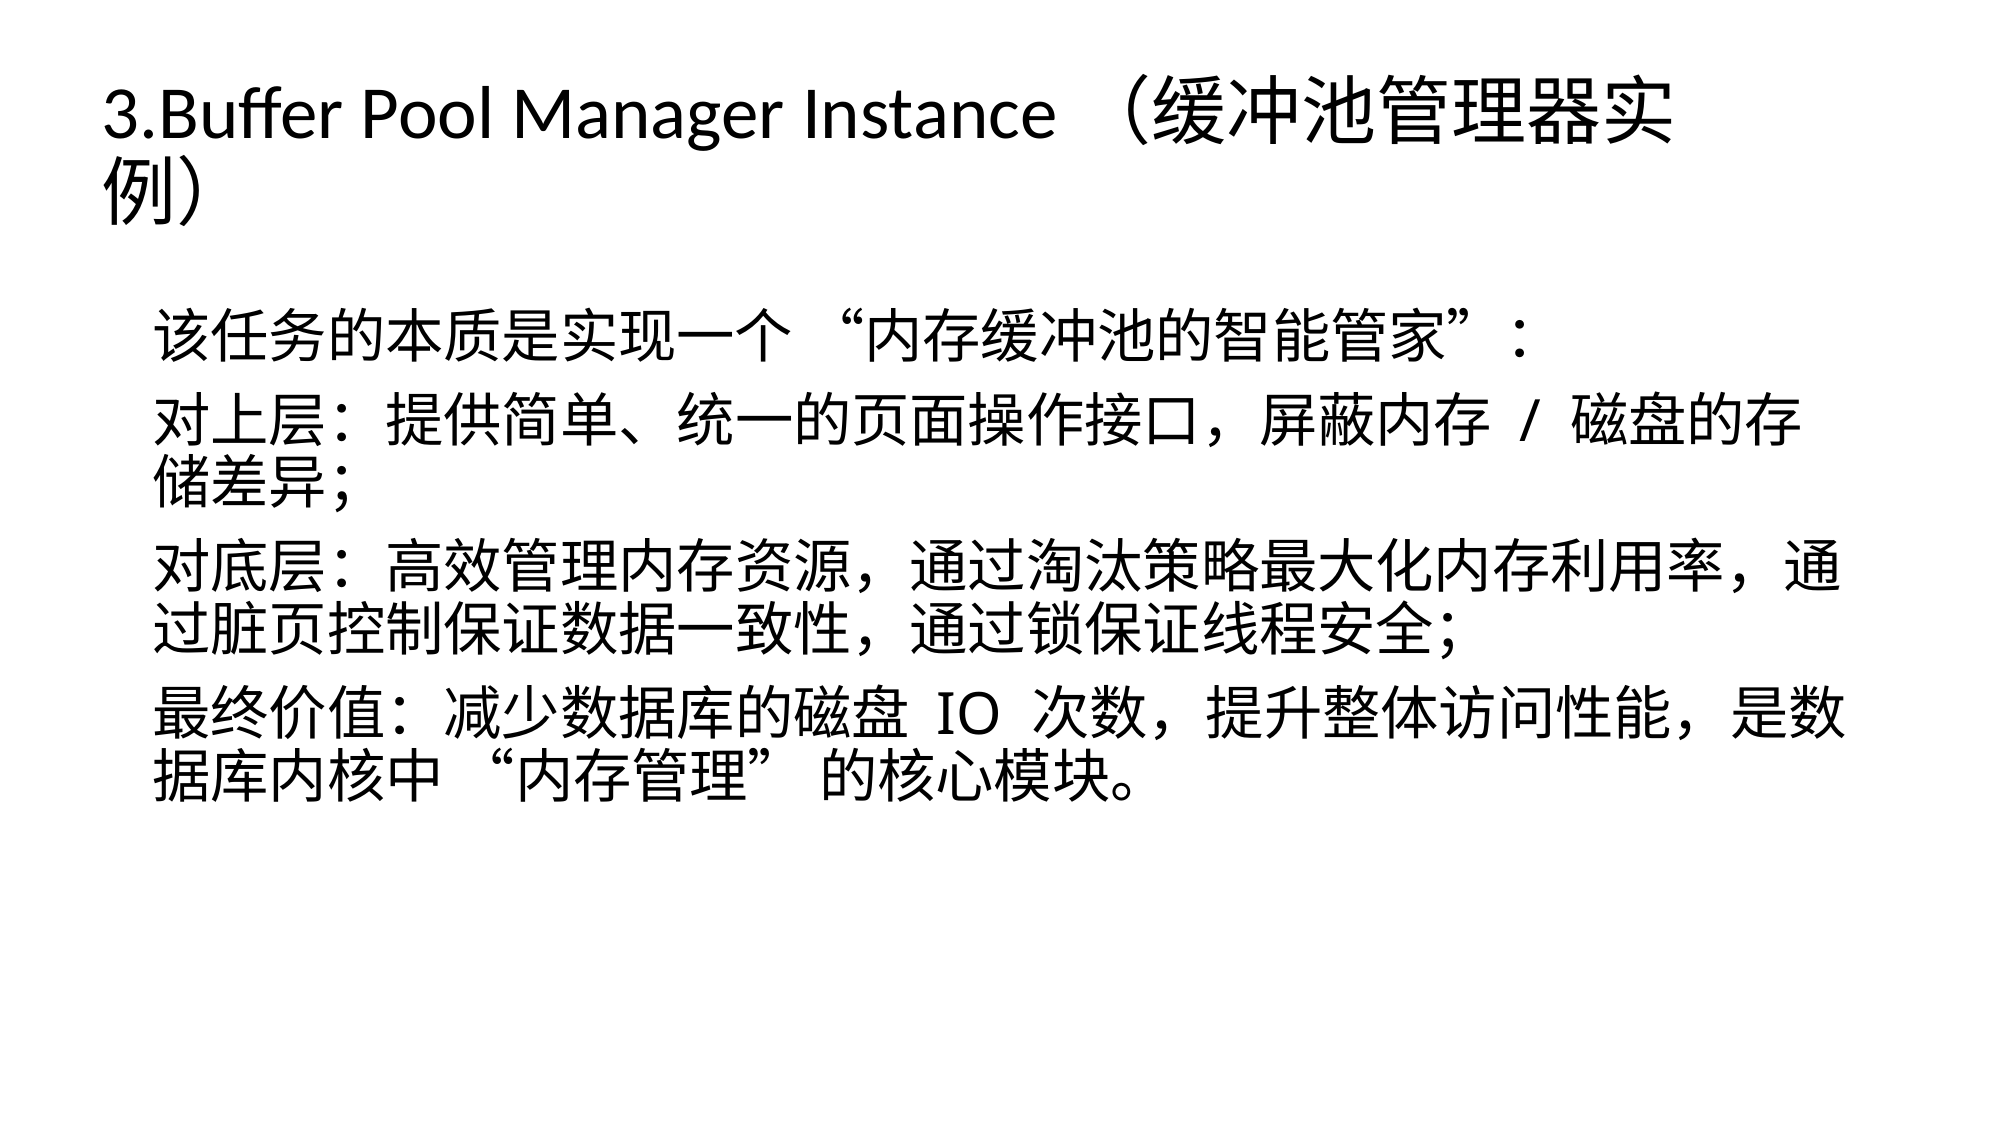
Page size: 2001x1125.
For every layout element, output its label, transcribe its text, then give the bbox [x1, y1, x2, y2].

list 该任务的本质是实现一个 “内存缓冲池的智能管家”： 对上层：提供简单、统一的页面操作接口，屏蔽内存 / 磁盘的存储差异； 对底层：高效管理内存资源，通过淘汰策略最大化内存利用率，通过脏页控制保证数据一致性，通过锁保证线程安全； 最终价值：减少数据库的磁盘 IO 次数，提升整体访问性能，是数据库内核中 “内存管理” 的核心模块。 [137, 299, 1863, 1014]
title 3.Buffer Pool Manager Instance（缓冲池管理器实例） [86, 45, 1812, 264]
